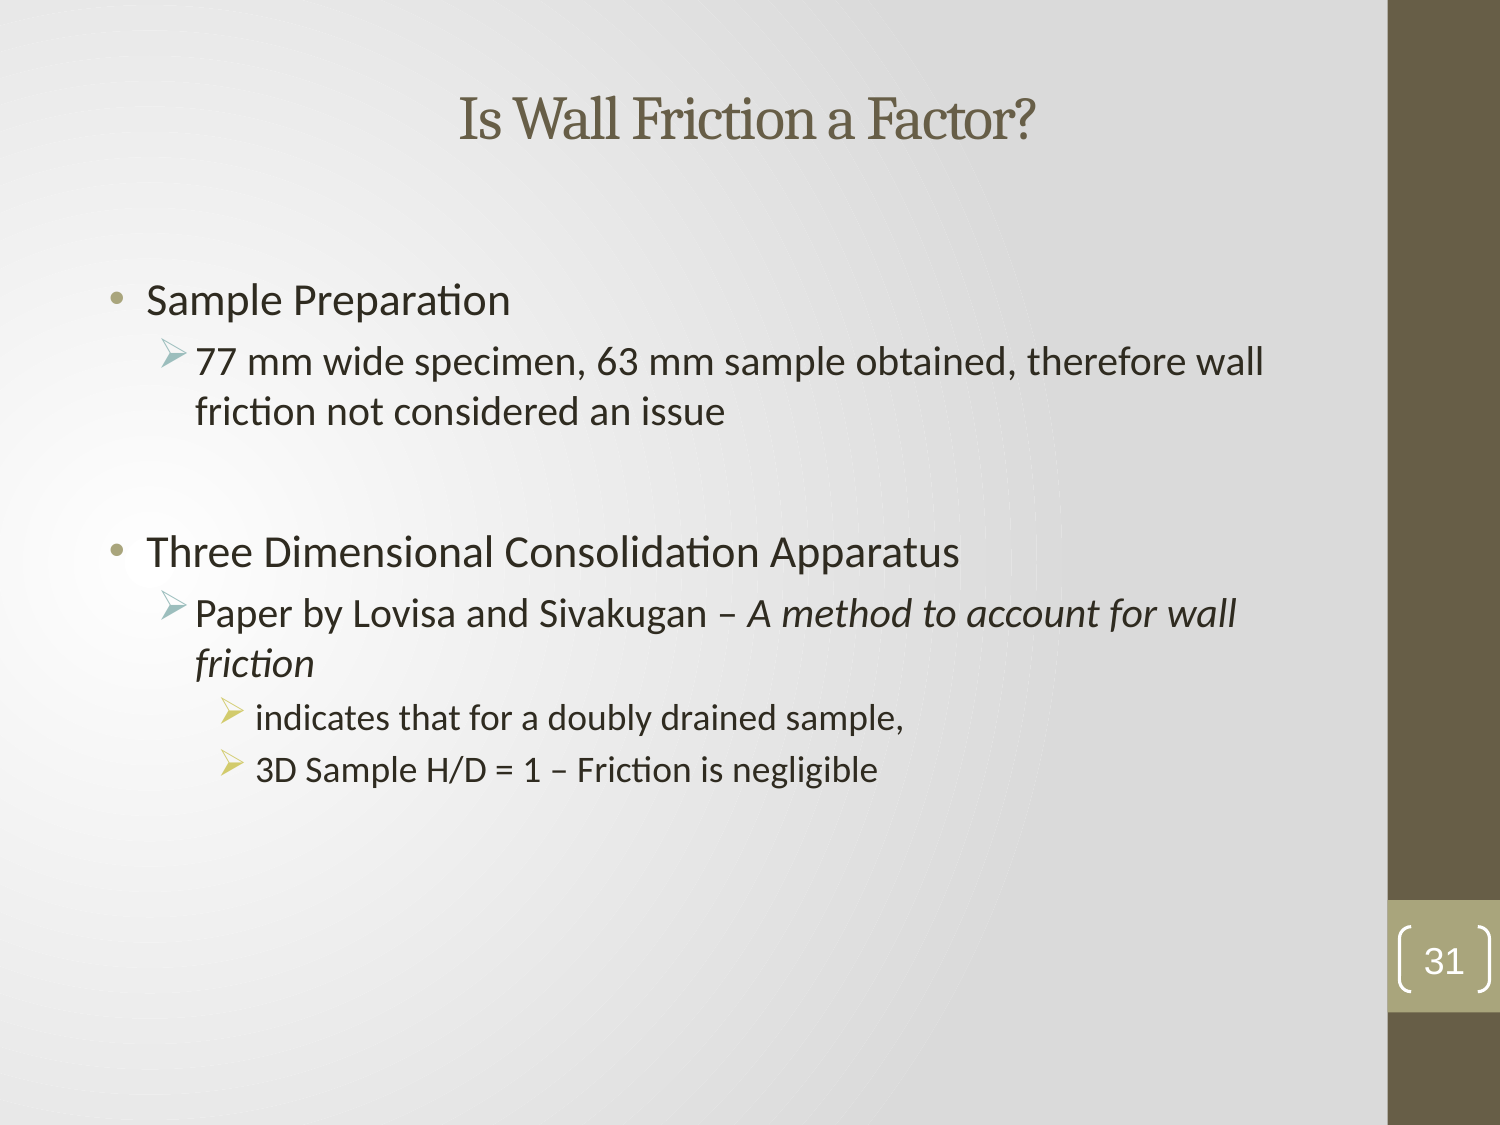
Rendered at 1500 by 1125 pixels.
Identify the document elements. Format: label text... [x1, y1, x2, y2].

slide_number 31 [1397, 925, 1492, 994]
title Is Wall Friction a Factor? [125, 20, 1375, 208]
